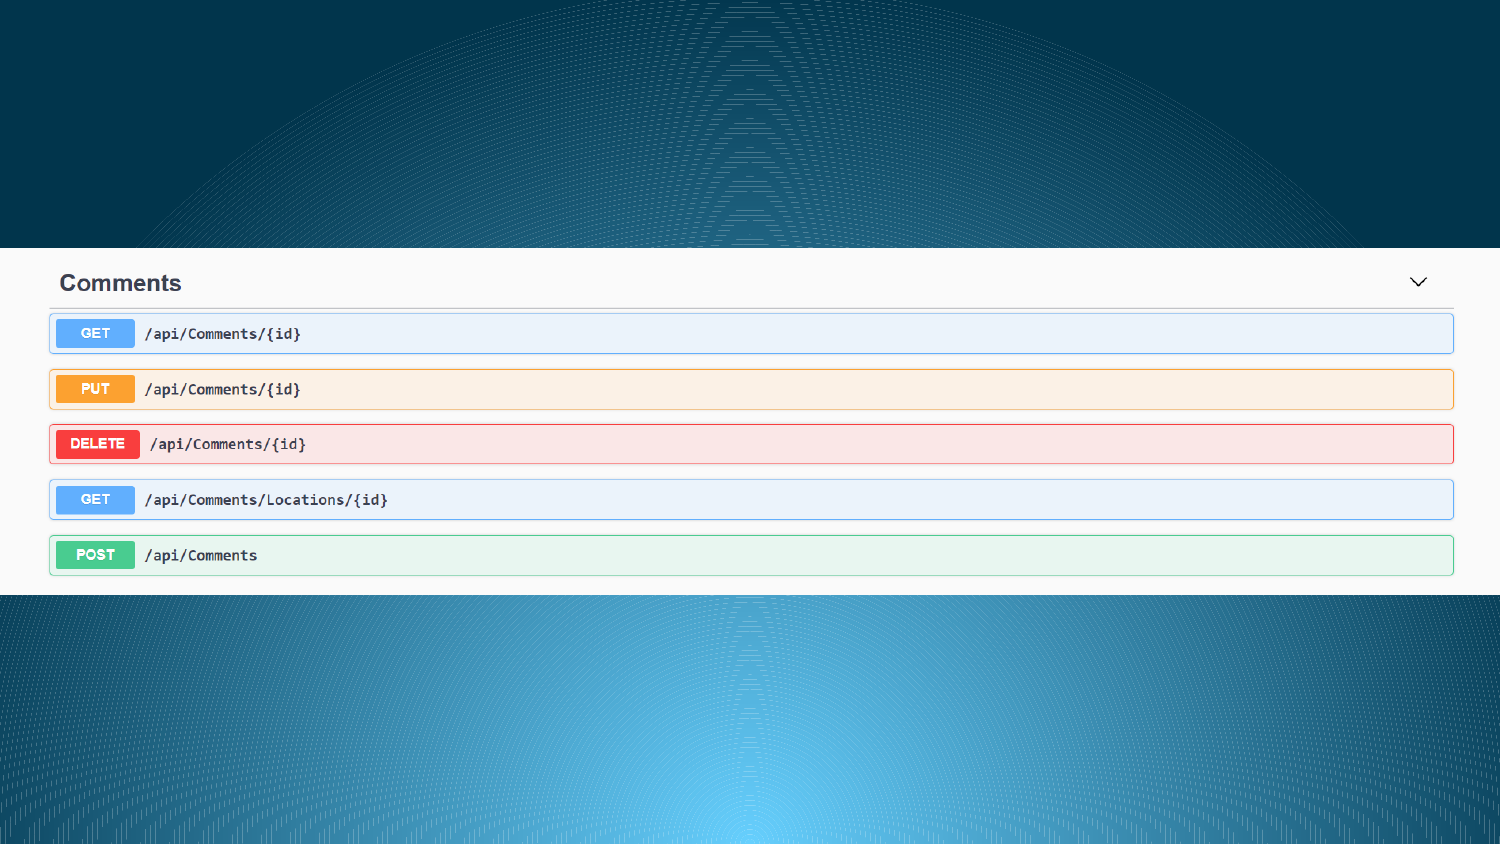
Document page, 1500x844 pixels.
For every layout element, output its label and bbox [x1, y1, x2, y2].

picture [0, 245, 1500, 595]
